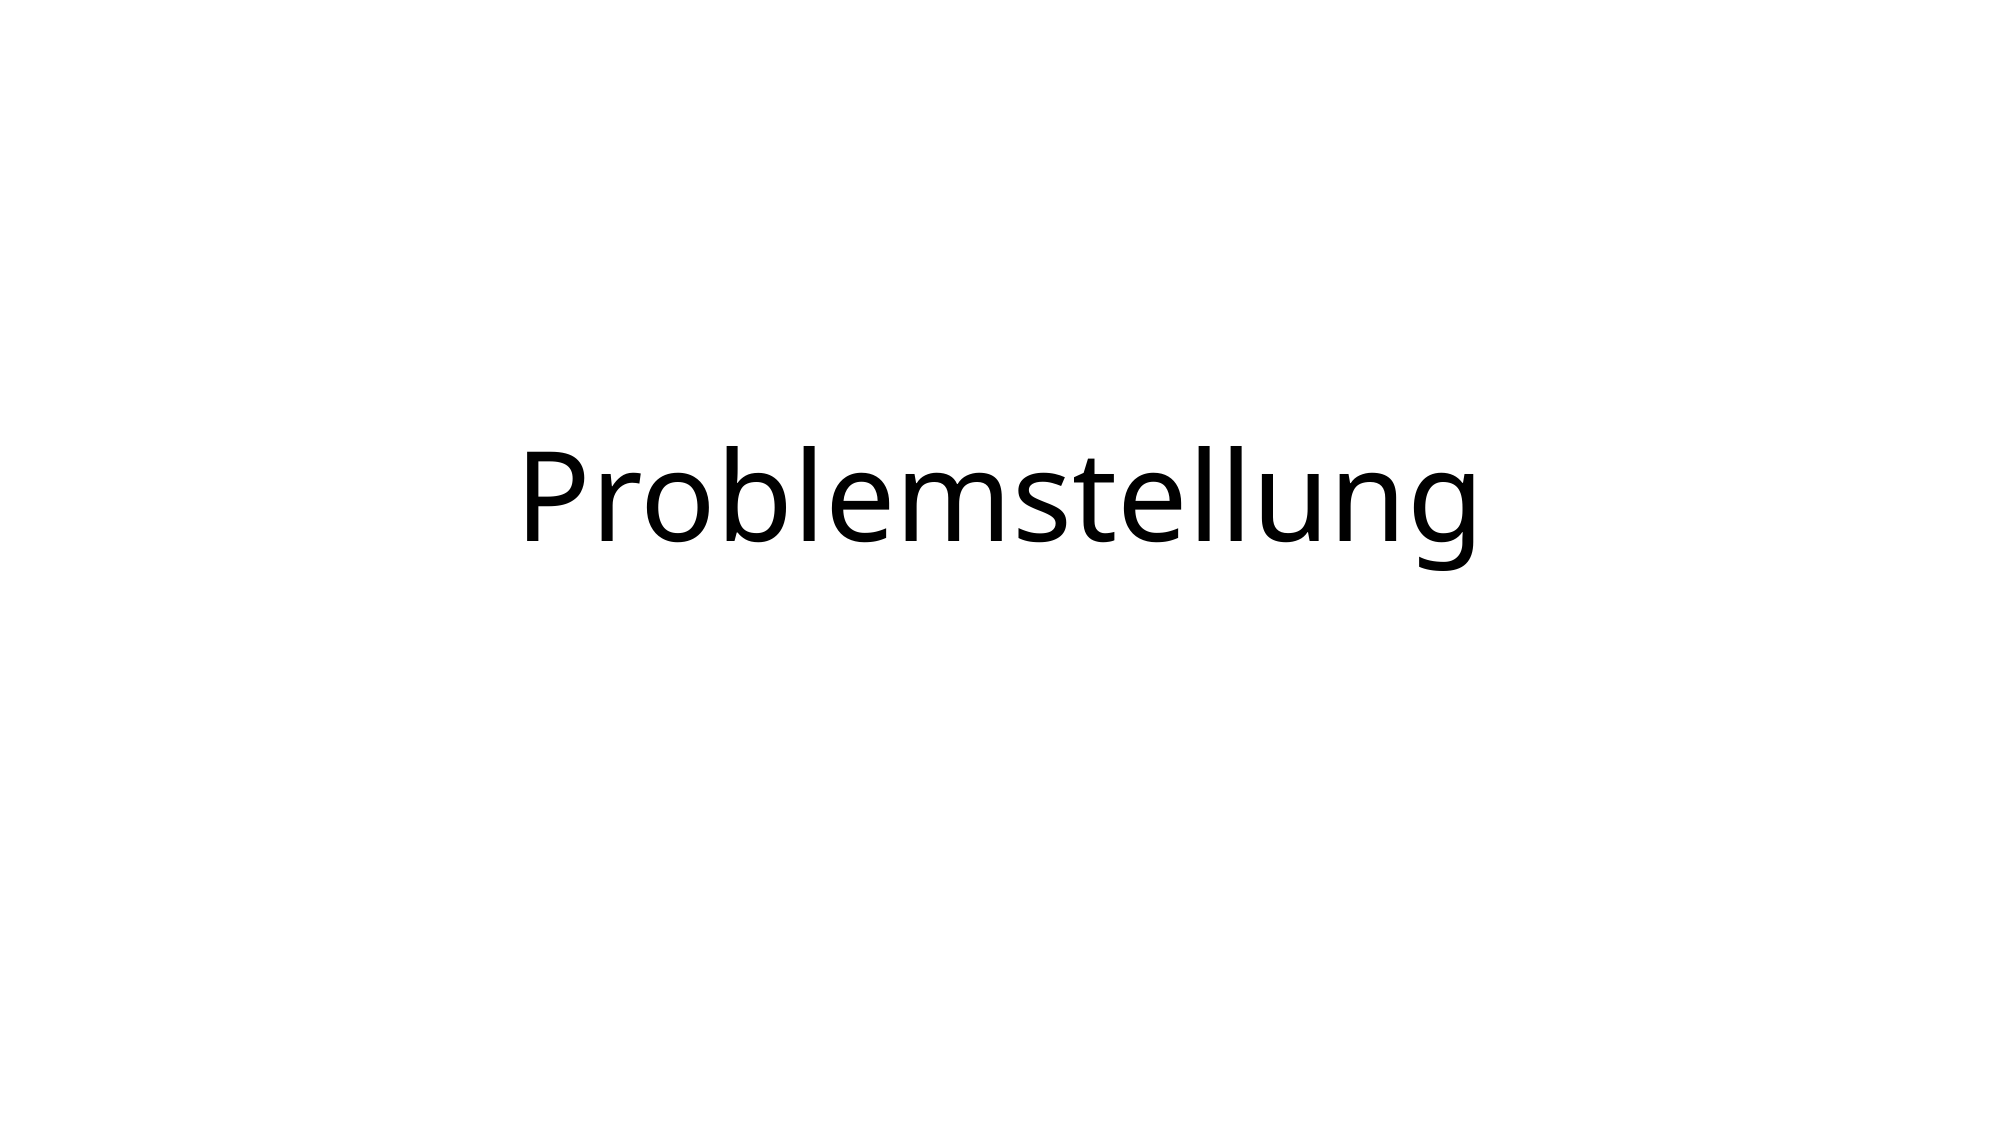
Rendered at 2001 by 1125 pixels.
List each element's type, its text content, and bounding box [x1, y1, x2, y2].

title Problemstellung [249, 184, 1750, 576]
